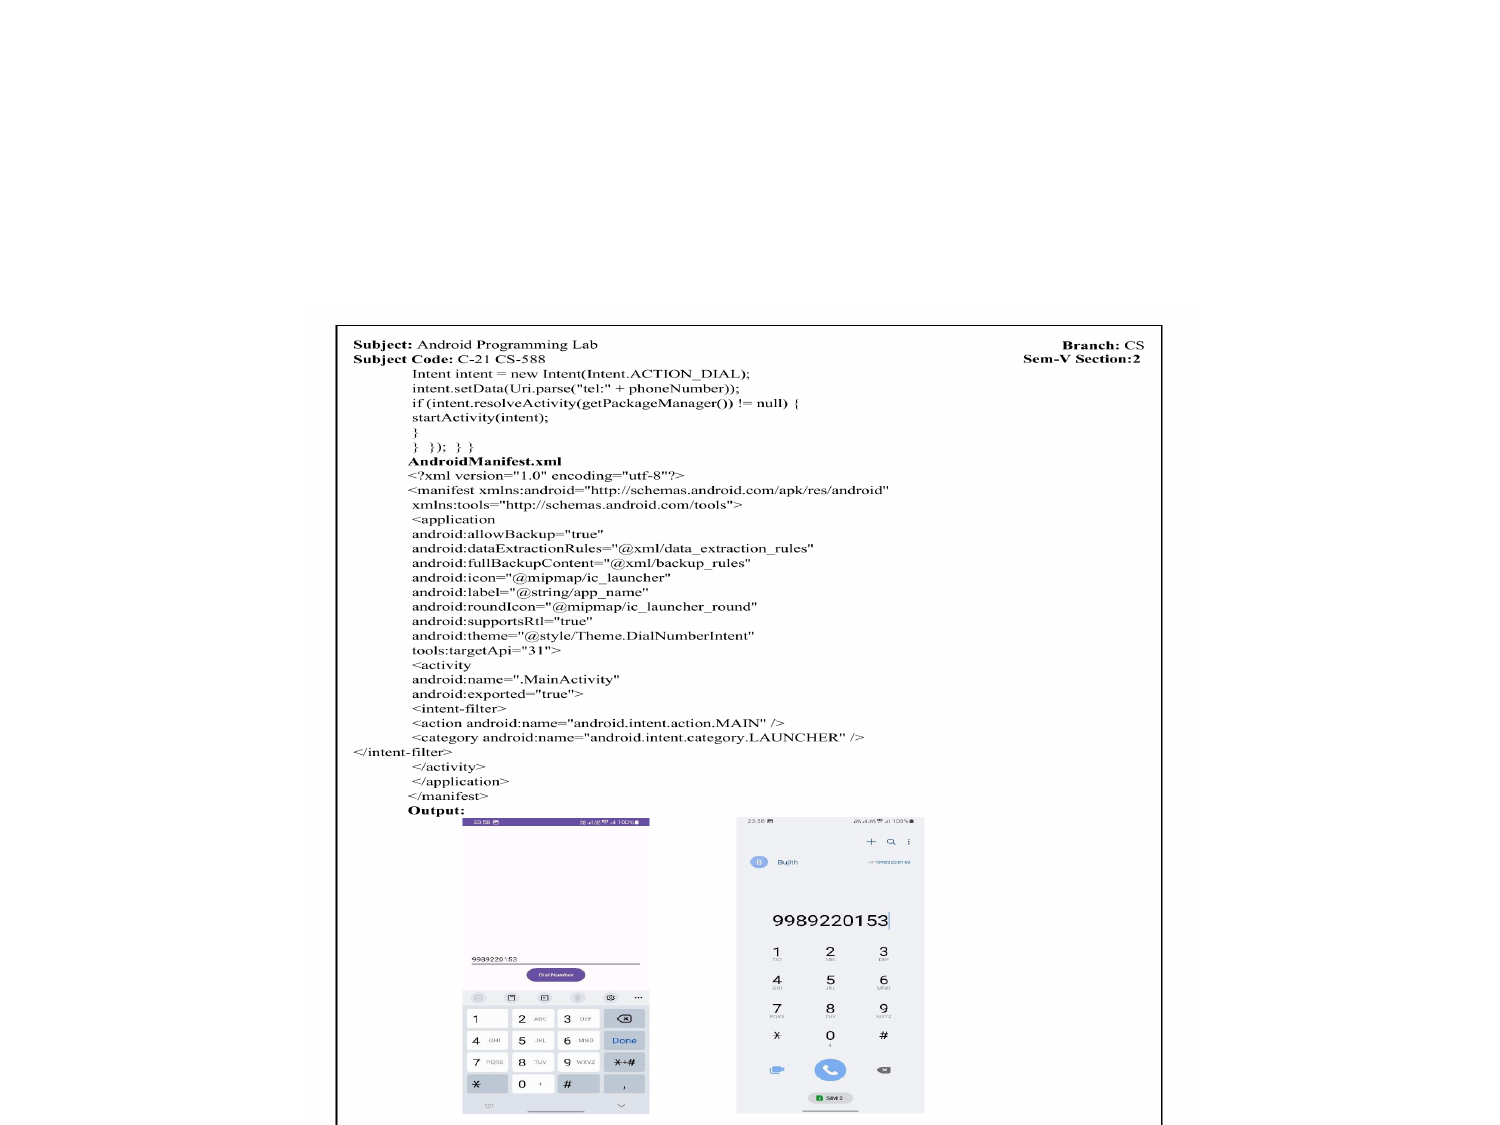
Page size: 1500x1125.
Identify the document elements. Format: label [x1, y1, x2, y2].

picture [299, 299, 1201, 1125]
text_box [149, 149, 1050, 1050]
